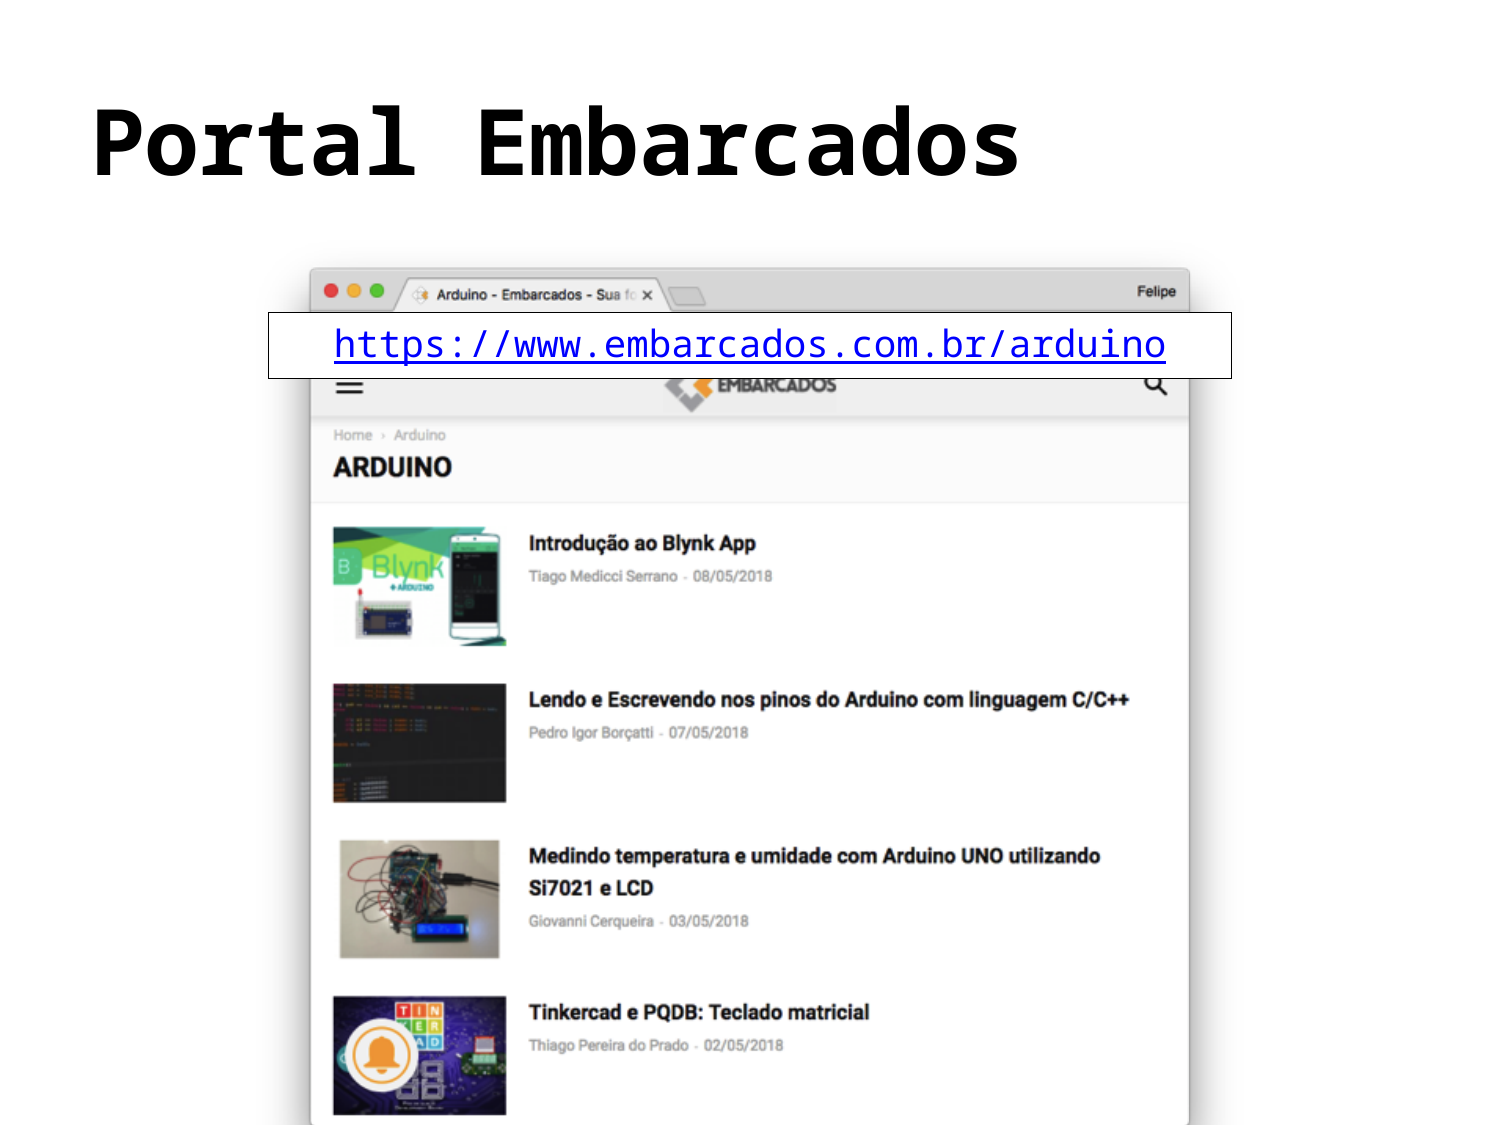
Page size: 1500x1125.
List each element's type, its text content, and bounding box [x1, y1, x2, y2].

picture [246, 232, 1254, 1125]
text_box Portal Embarcados [74, 45, 1500, 233]
